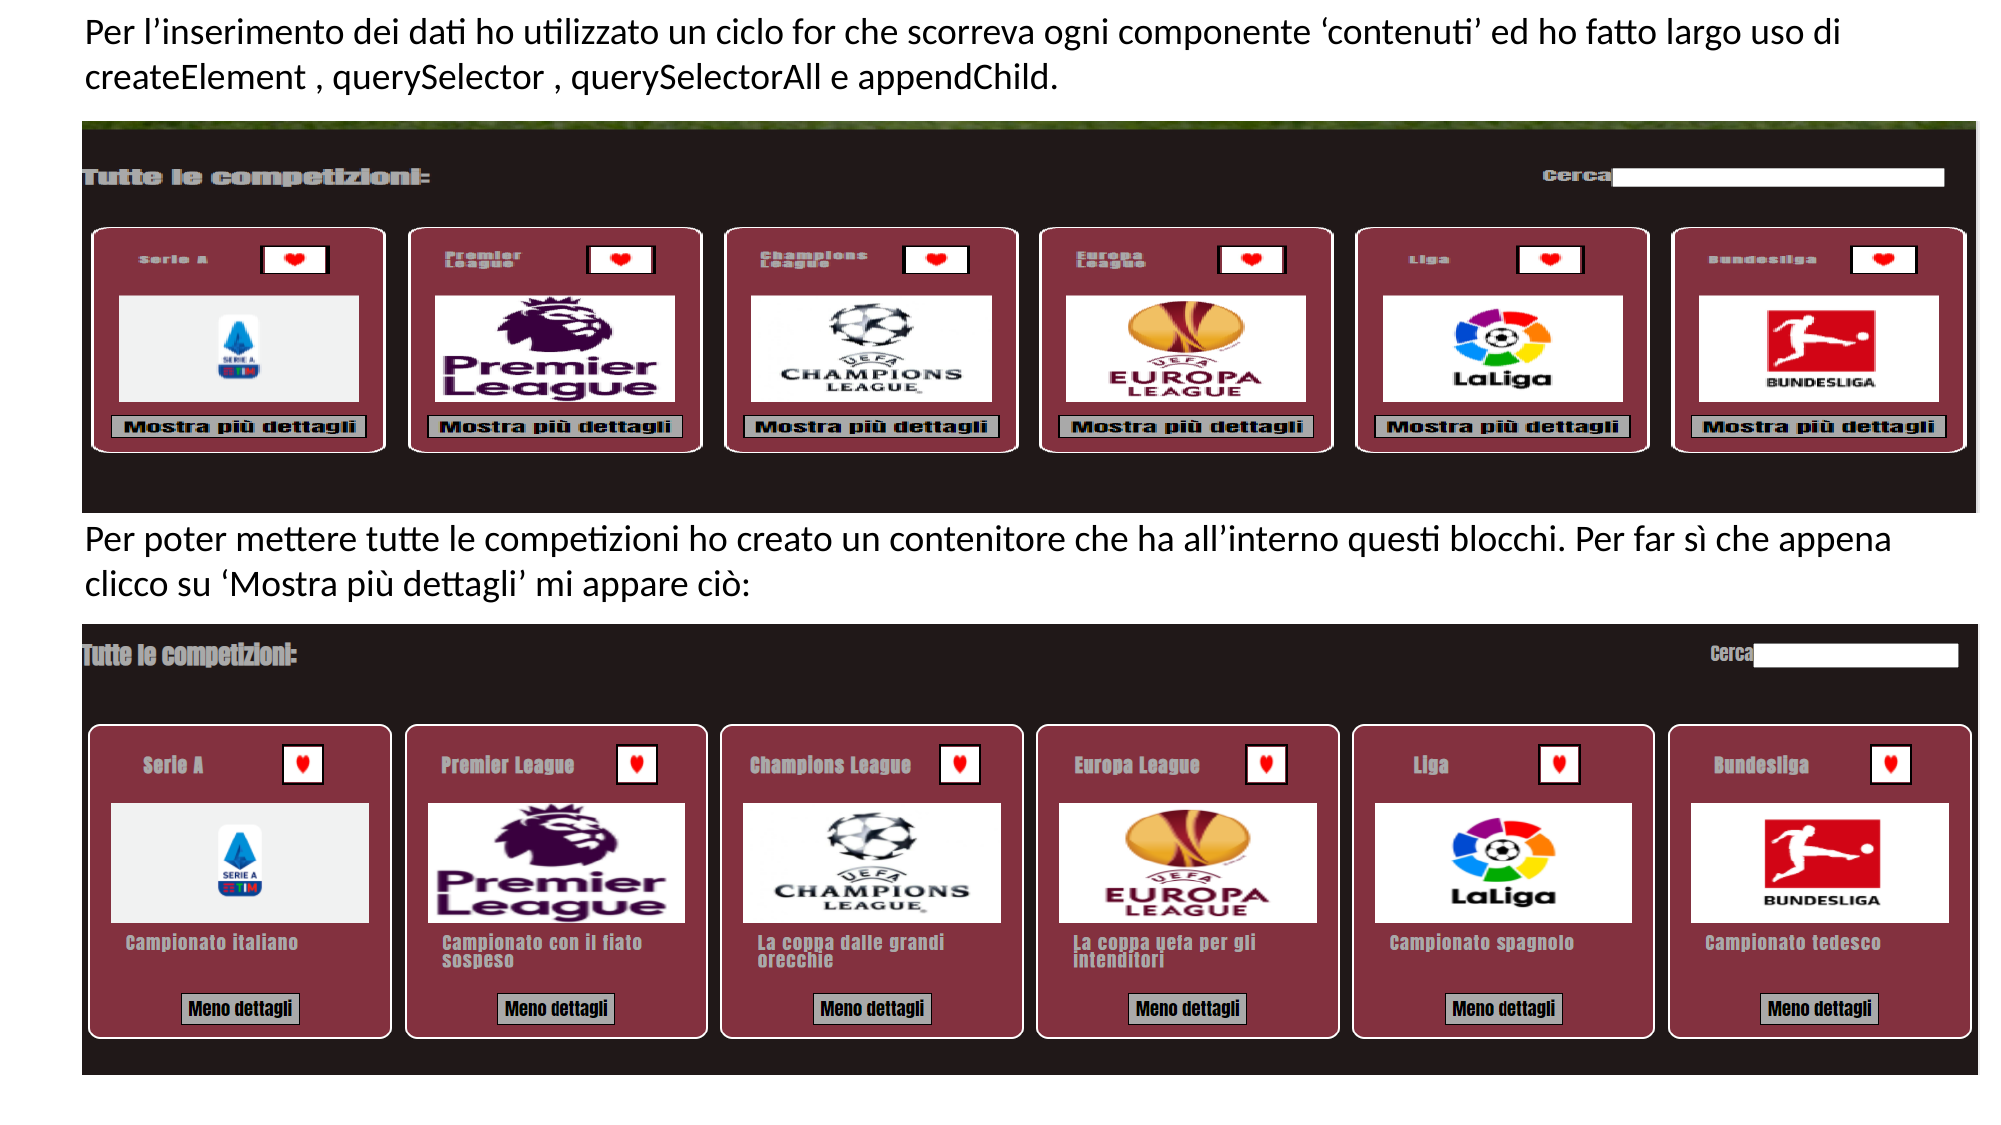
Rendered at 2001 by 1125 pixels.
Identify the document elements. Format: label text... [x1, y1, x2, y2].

picture [82, 121, 1980, 513]
picture [82, 624, 1980, 1075]
text_box Per poter mettere tutte le competizioni ho creato un contenitore che ha all’interno questi blocchi. Per far sì che appena clicco su ‘Mostra più dettagli’ mi appare ciò: [70, 506, 1955, 612]
text_box Per l’inserimento dei dati ho utilizzato un ciclo for che scorreva ogni componente ‘contenuti’ ed ho fatto largo uso di createElement , querySelector , querySelectorAll e appendChild. [70, 0, 1980, 105]
